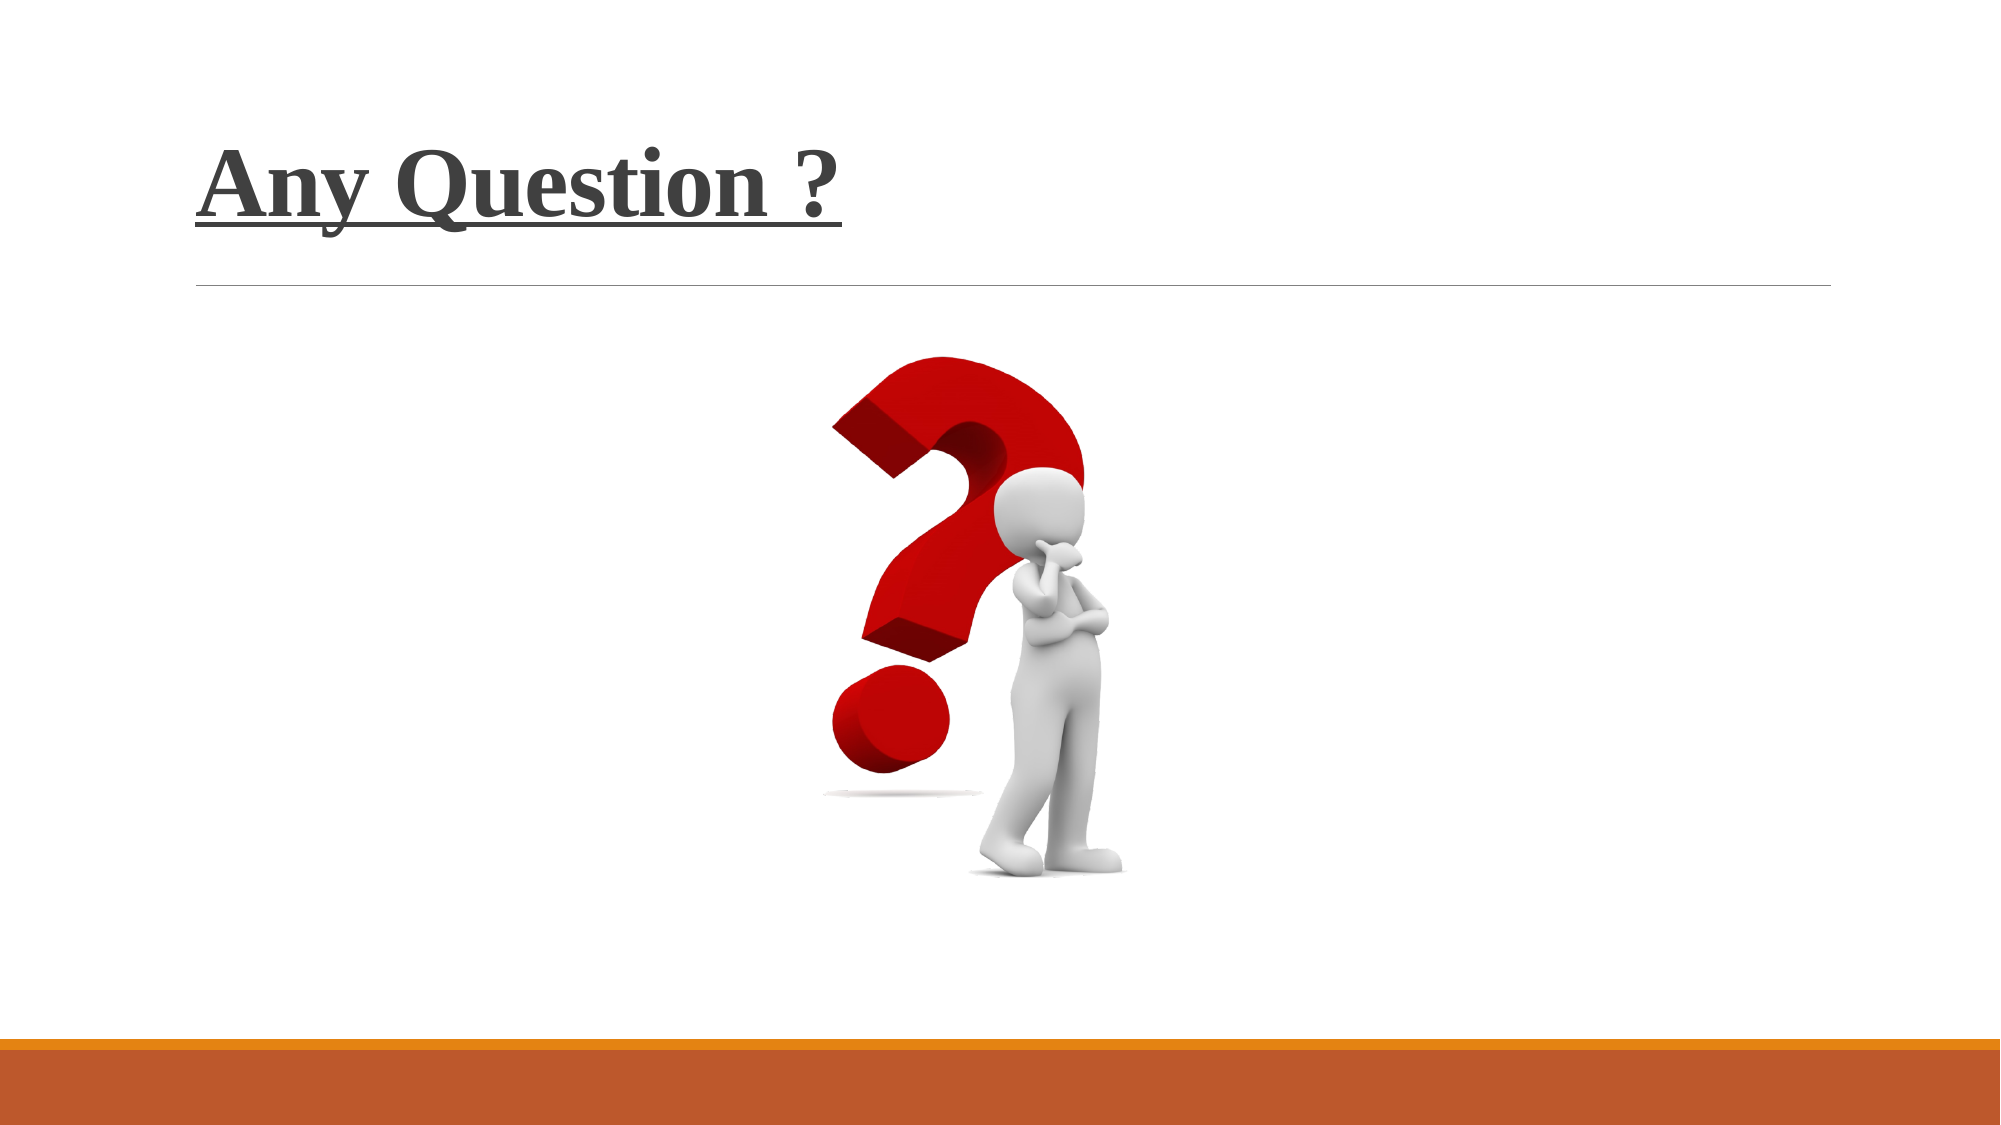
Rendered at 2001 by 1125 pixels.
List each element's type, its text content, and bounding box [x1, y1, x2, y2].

title Any Question ? [179, 72, 1830, 245]
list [674, 302, 1336, 964]
